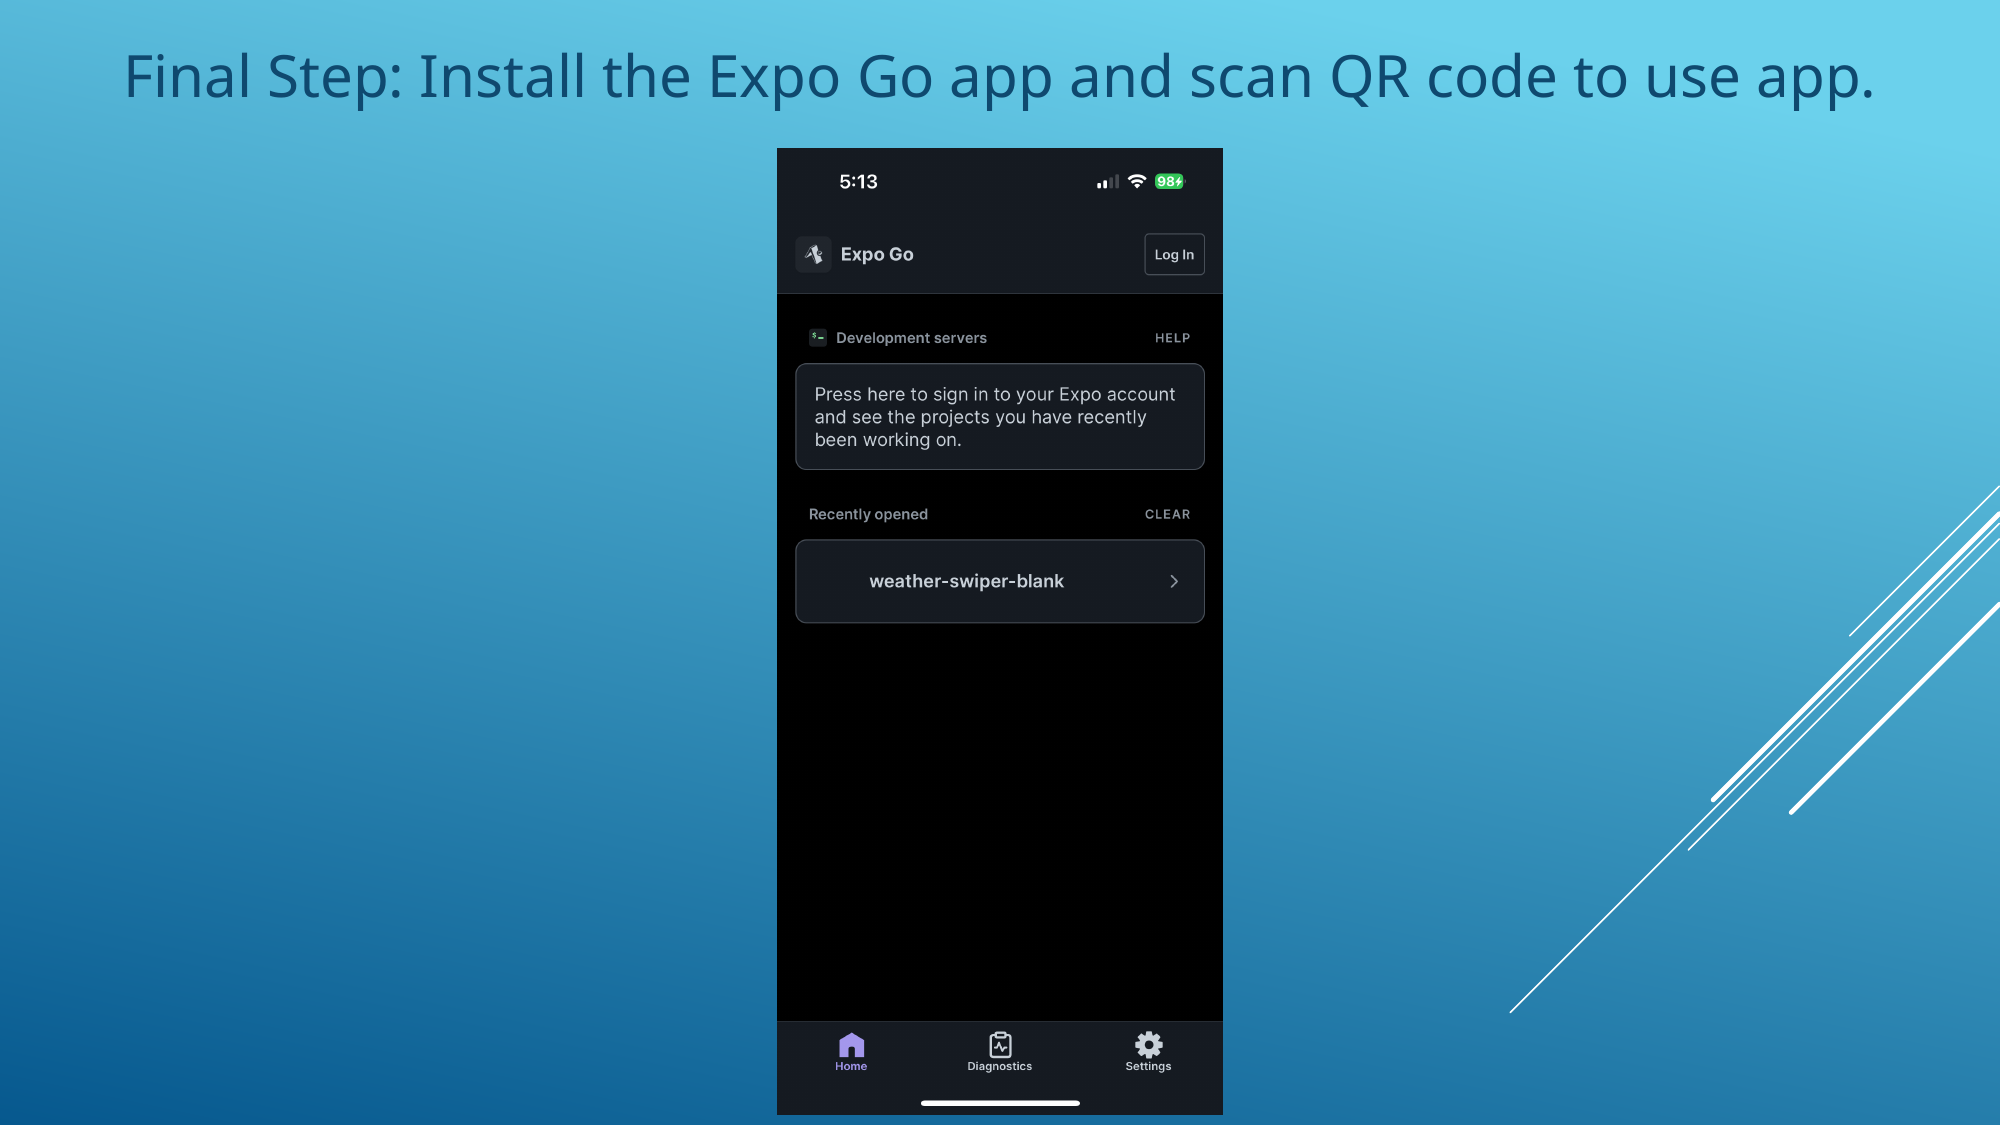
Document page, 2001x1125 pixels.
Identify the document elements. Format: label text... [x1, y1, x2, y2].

picture [777, 148, 1223, 1115]
list Final Step: Install the Expo Go app and scan QR code to use app. [0, 0, 2000, 149]
